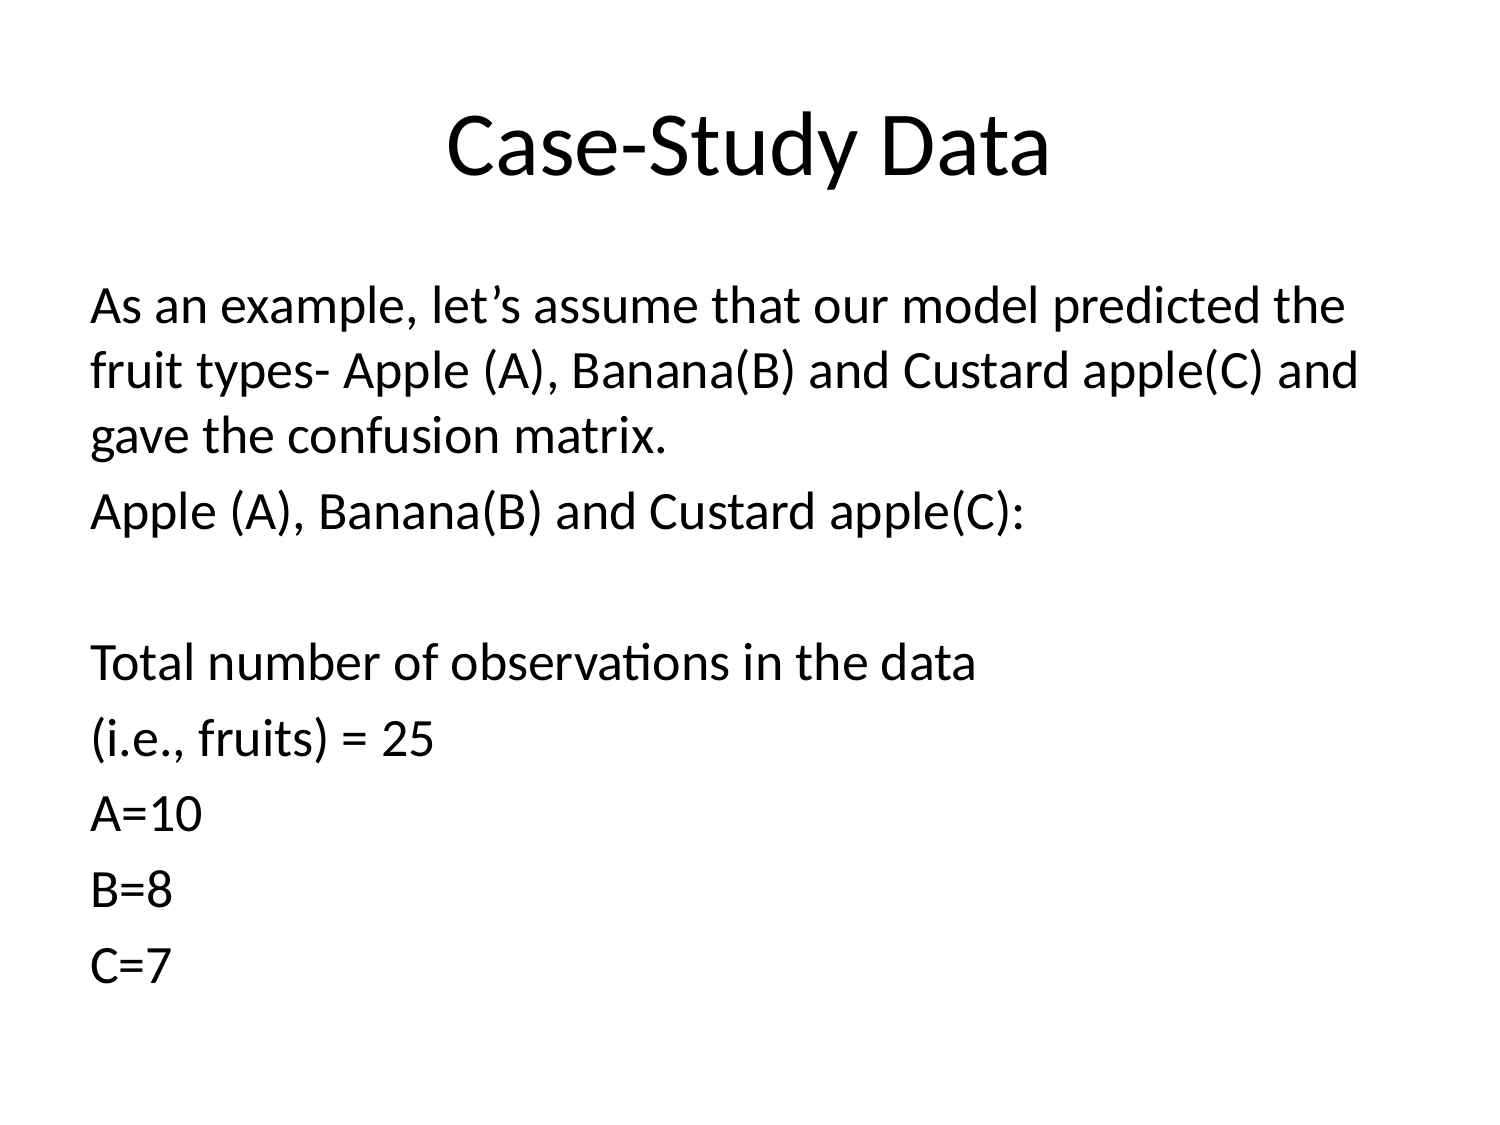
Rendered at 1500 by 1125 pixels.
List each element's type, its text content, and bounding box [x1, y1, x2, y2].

list As an example, let’s assume that our model predicted the fruit types- Apple (A), Banana(B) and Custard apple(C) and gave the confusion matrix. Apple (A), Banana(B) and Custard apple(C): Total number of observations in the data (i.e., fruits) = 25 A=10 B=8 C=7 [75, 262, 1425, 1005]
title Case-Study Data [75, 45, 1425, 233]
